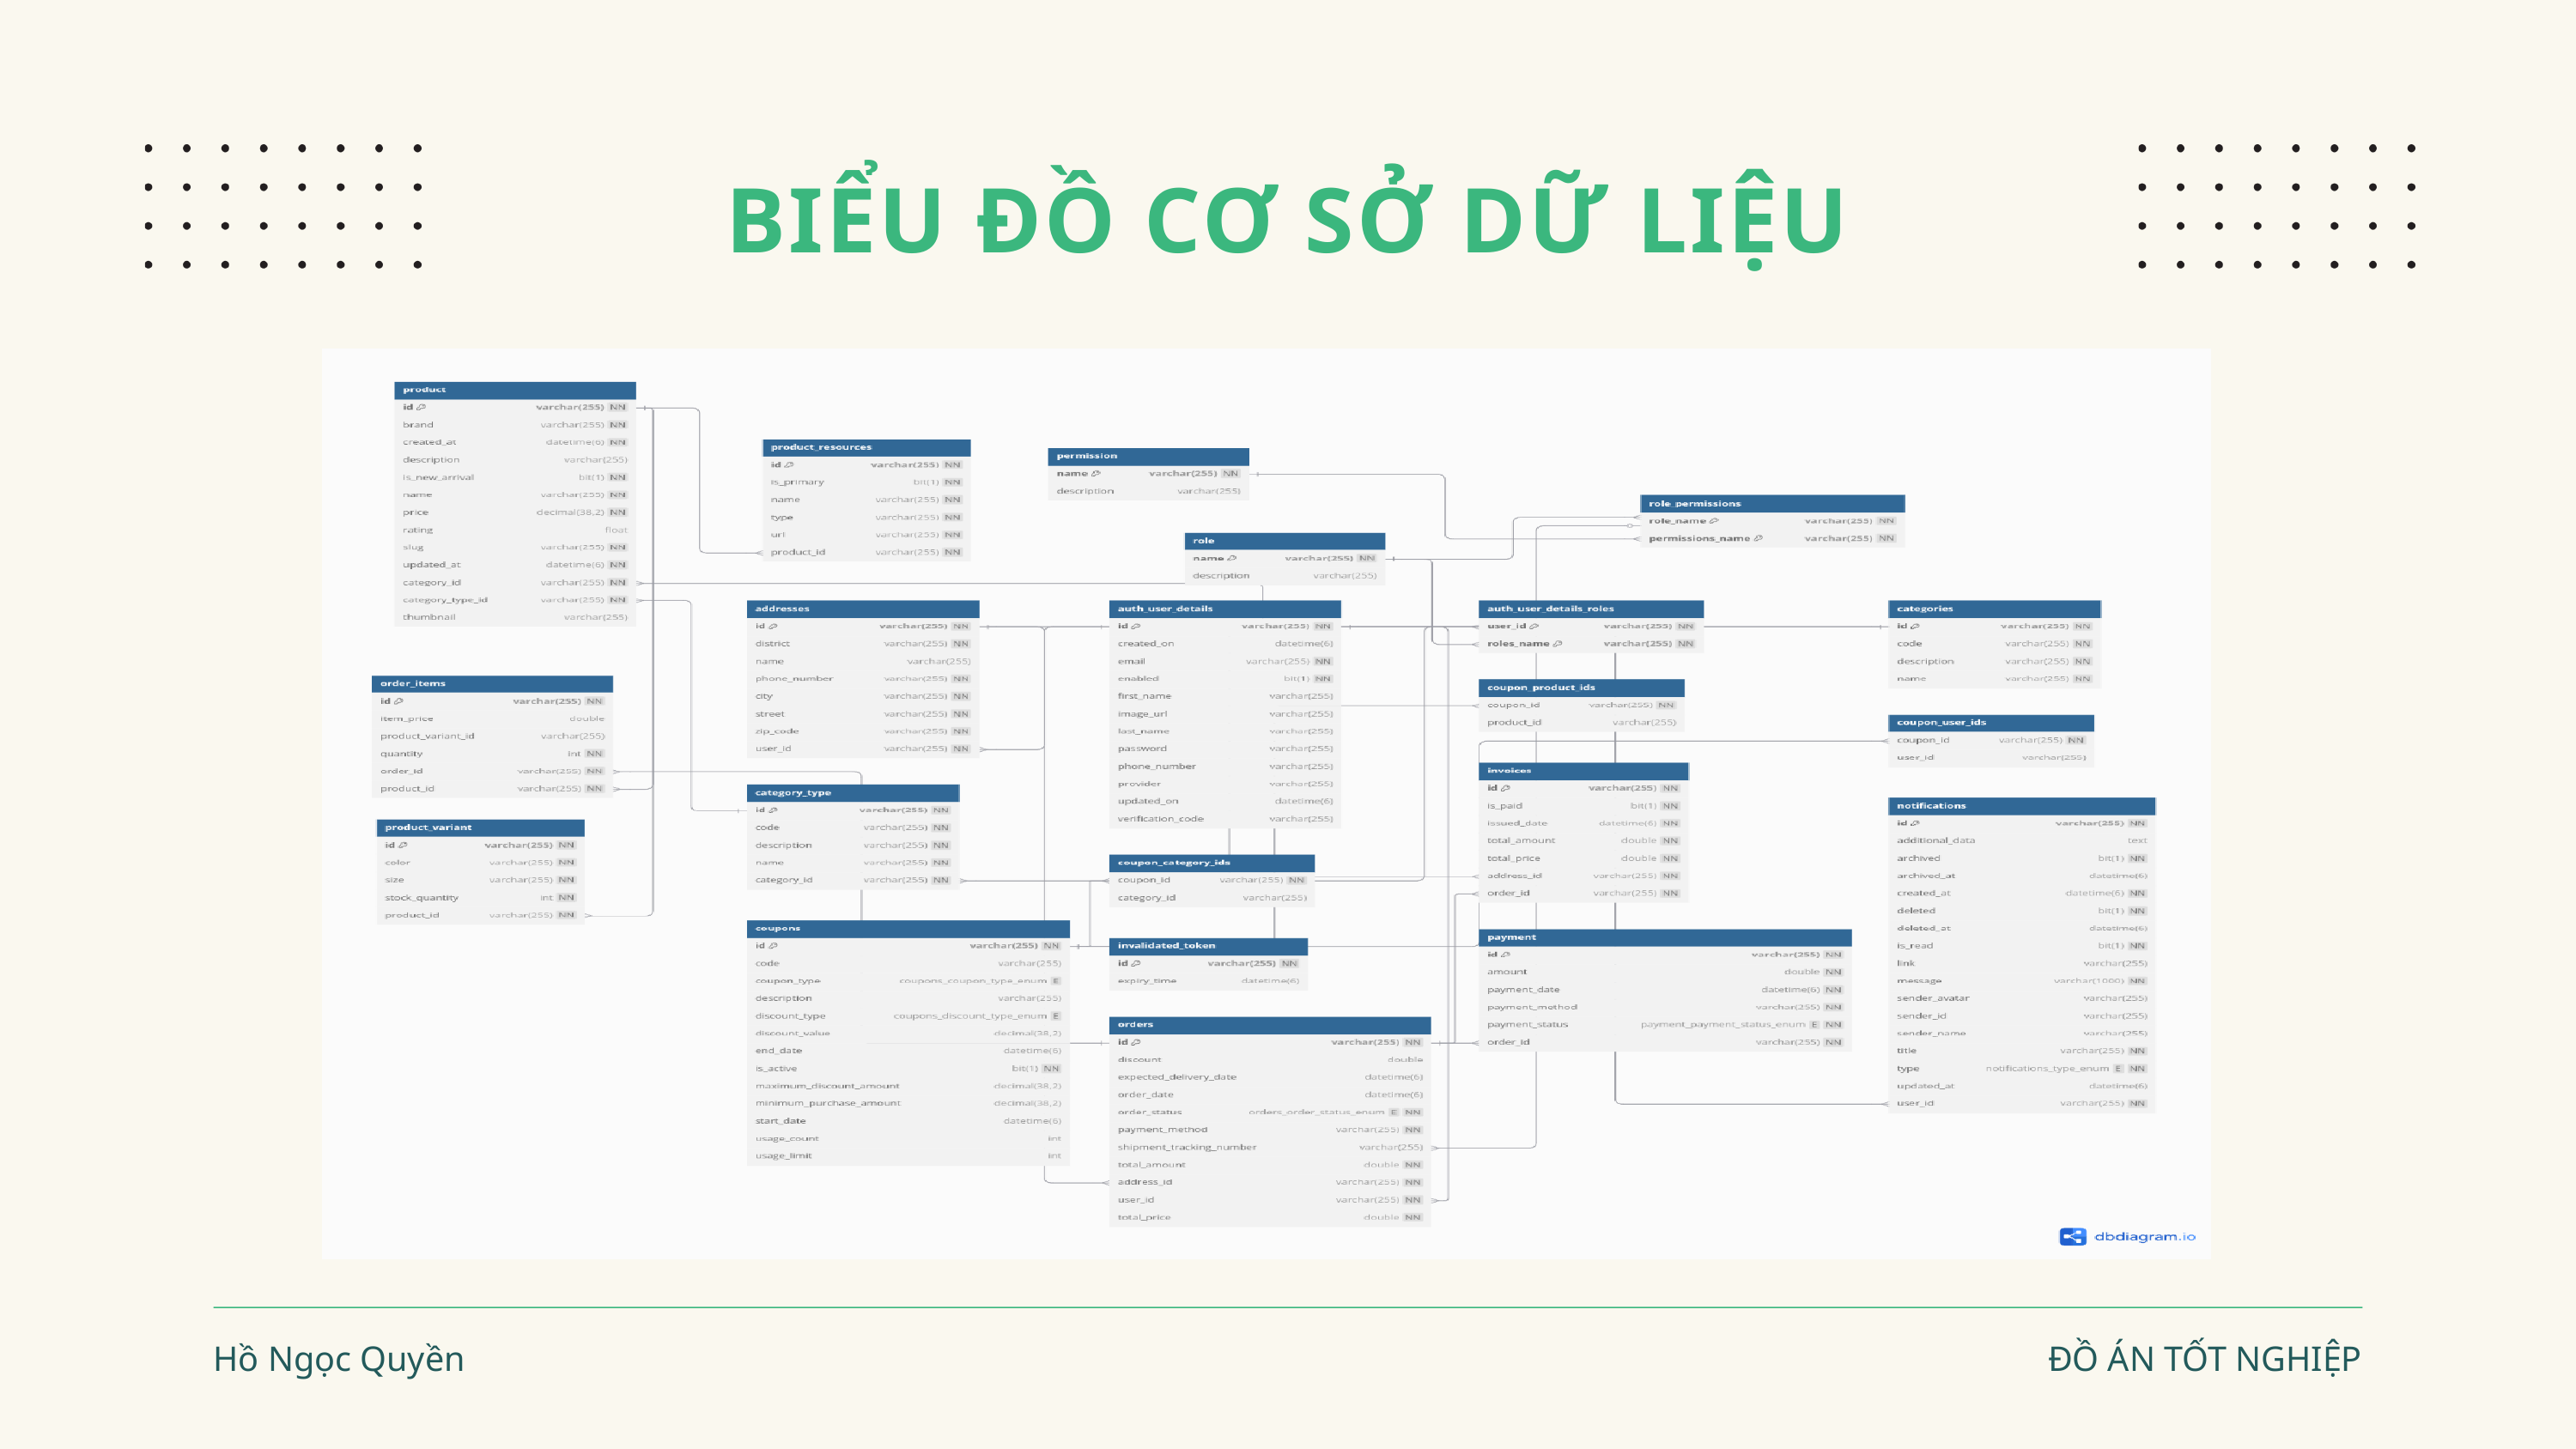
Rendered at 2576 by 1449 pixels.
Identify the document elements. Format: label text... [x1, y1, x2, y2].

text_box [2138, 144, 2432, 281]
text_box [144, 144, 438, 281]
text_box BIỂU ĐỒ CƠ SỞ DỮ LIỆU [478, 145, 2098, 271]
text_box ĐỒ ÁN TỐT NGHIỆP [1736, 1325, 2363, 1379]
picture [321, 348, 2212, 1259]
text_box Hồ Ngọc Quyền [213, 1325, 752, 1379]
